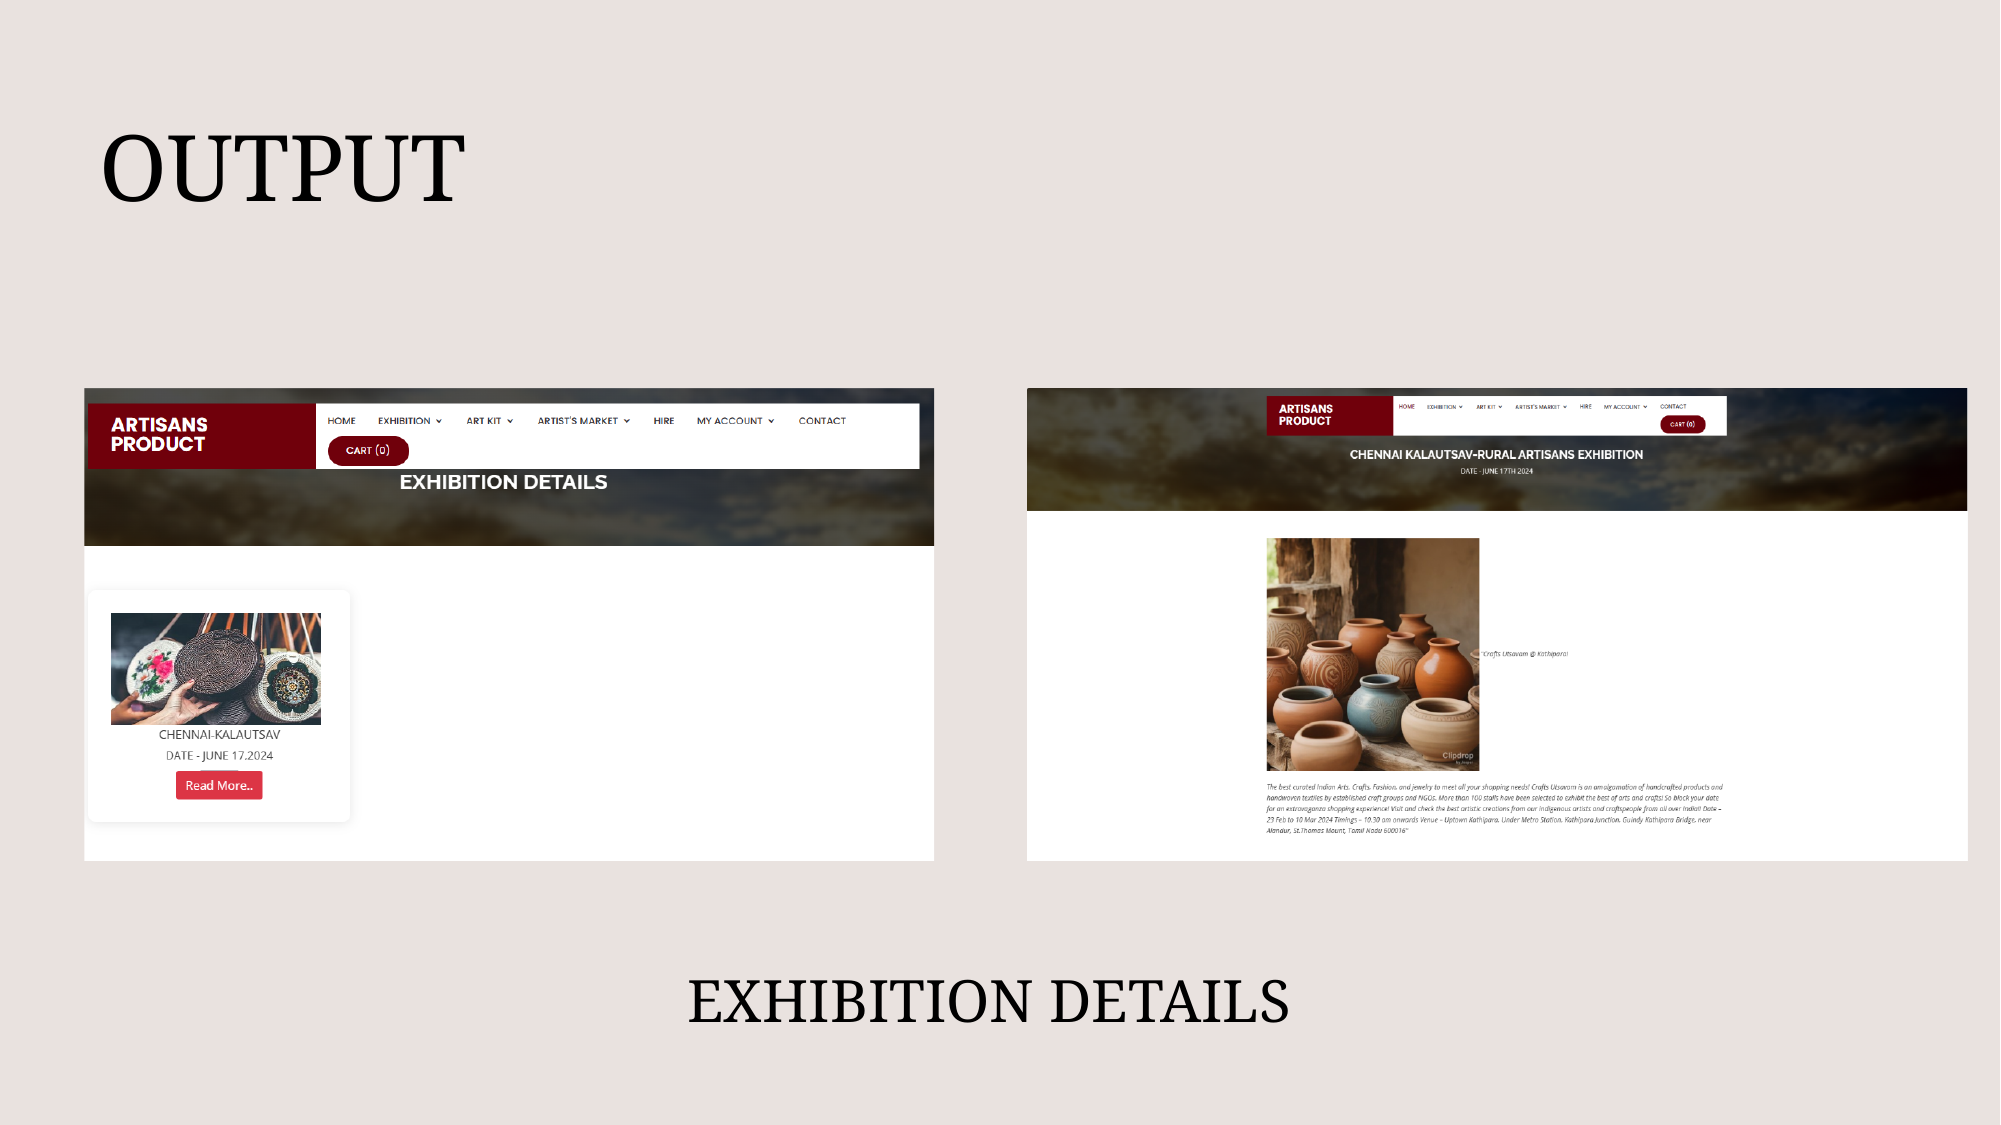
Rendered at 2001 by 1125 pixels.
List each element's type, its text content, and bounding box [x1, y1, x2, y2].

text_box EXHIBITION DETAILS [672, 957, 1381, 1042]
title OUTPUT [84, 82, 1810, 261]
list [84, 388, 935, 861]
picture [1026, 388, 1968, 861]
